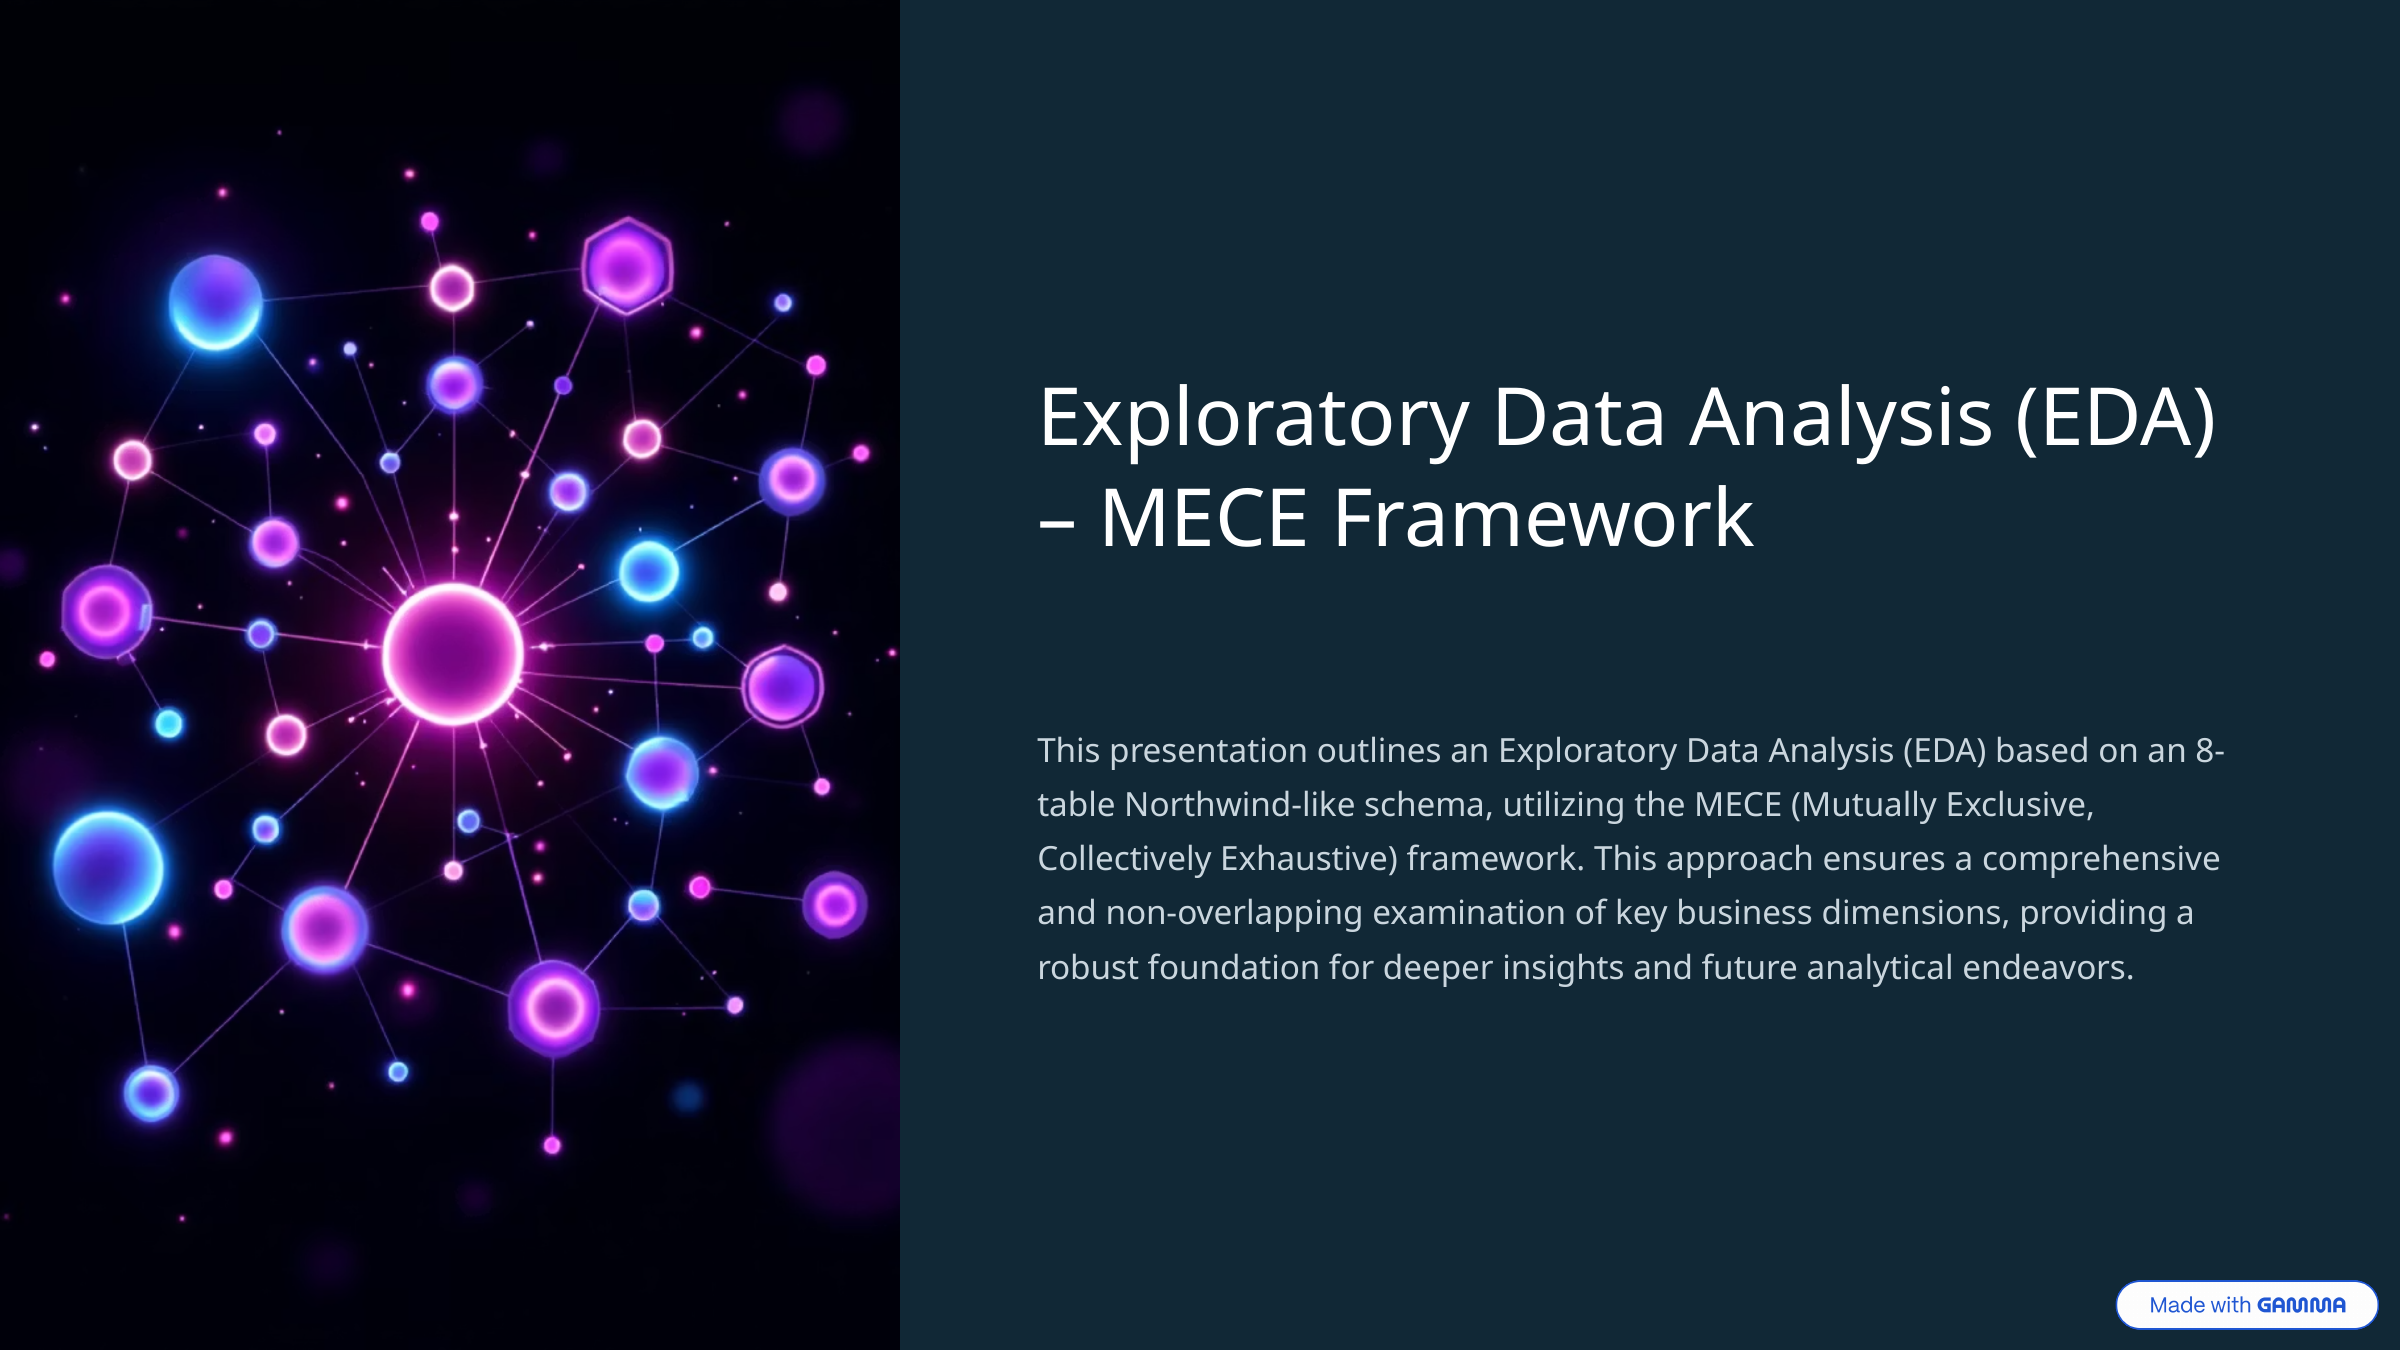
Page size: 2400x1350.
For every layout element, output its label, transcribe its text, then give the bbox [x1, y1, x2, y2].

text_box Exploratory Data Analysis (EDA) – MECE Framework [1037, 360, 2263, 664]
text_box This presentation outlines an Exploratory Data Analysis (EDA) based on an 8-table Northwind-like schema, utilizing the MECE (Mutually Exclusive, Collectively Exhaustive) framework. This approach ensures a comprehensive and non-overlapping examination of key business dimensions, providing a robust foundation for deeper insights and future analytical endeavors. [1037, 714, 2263, 990]
picture [2106, 1271, 2389, 1339]
picture [0, 0, 900, 1350]
